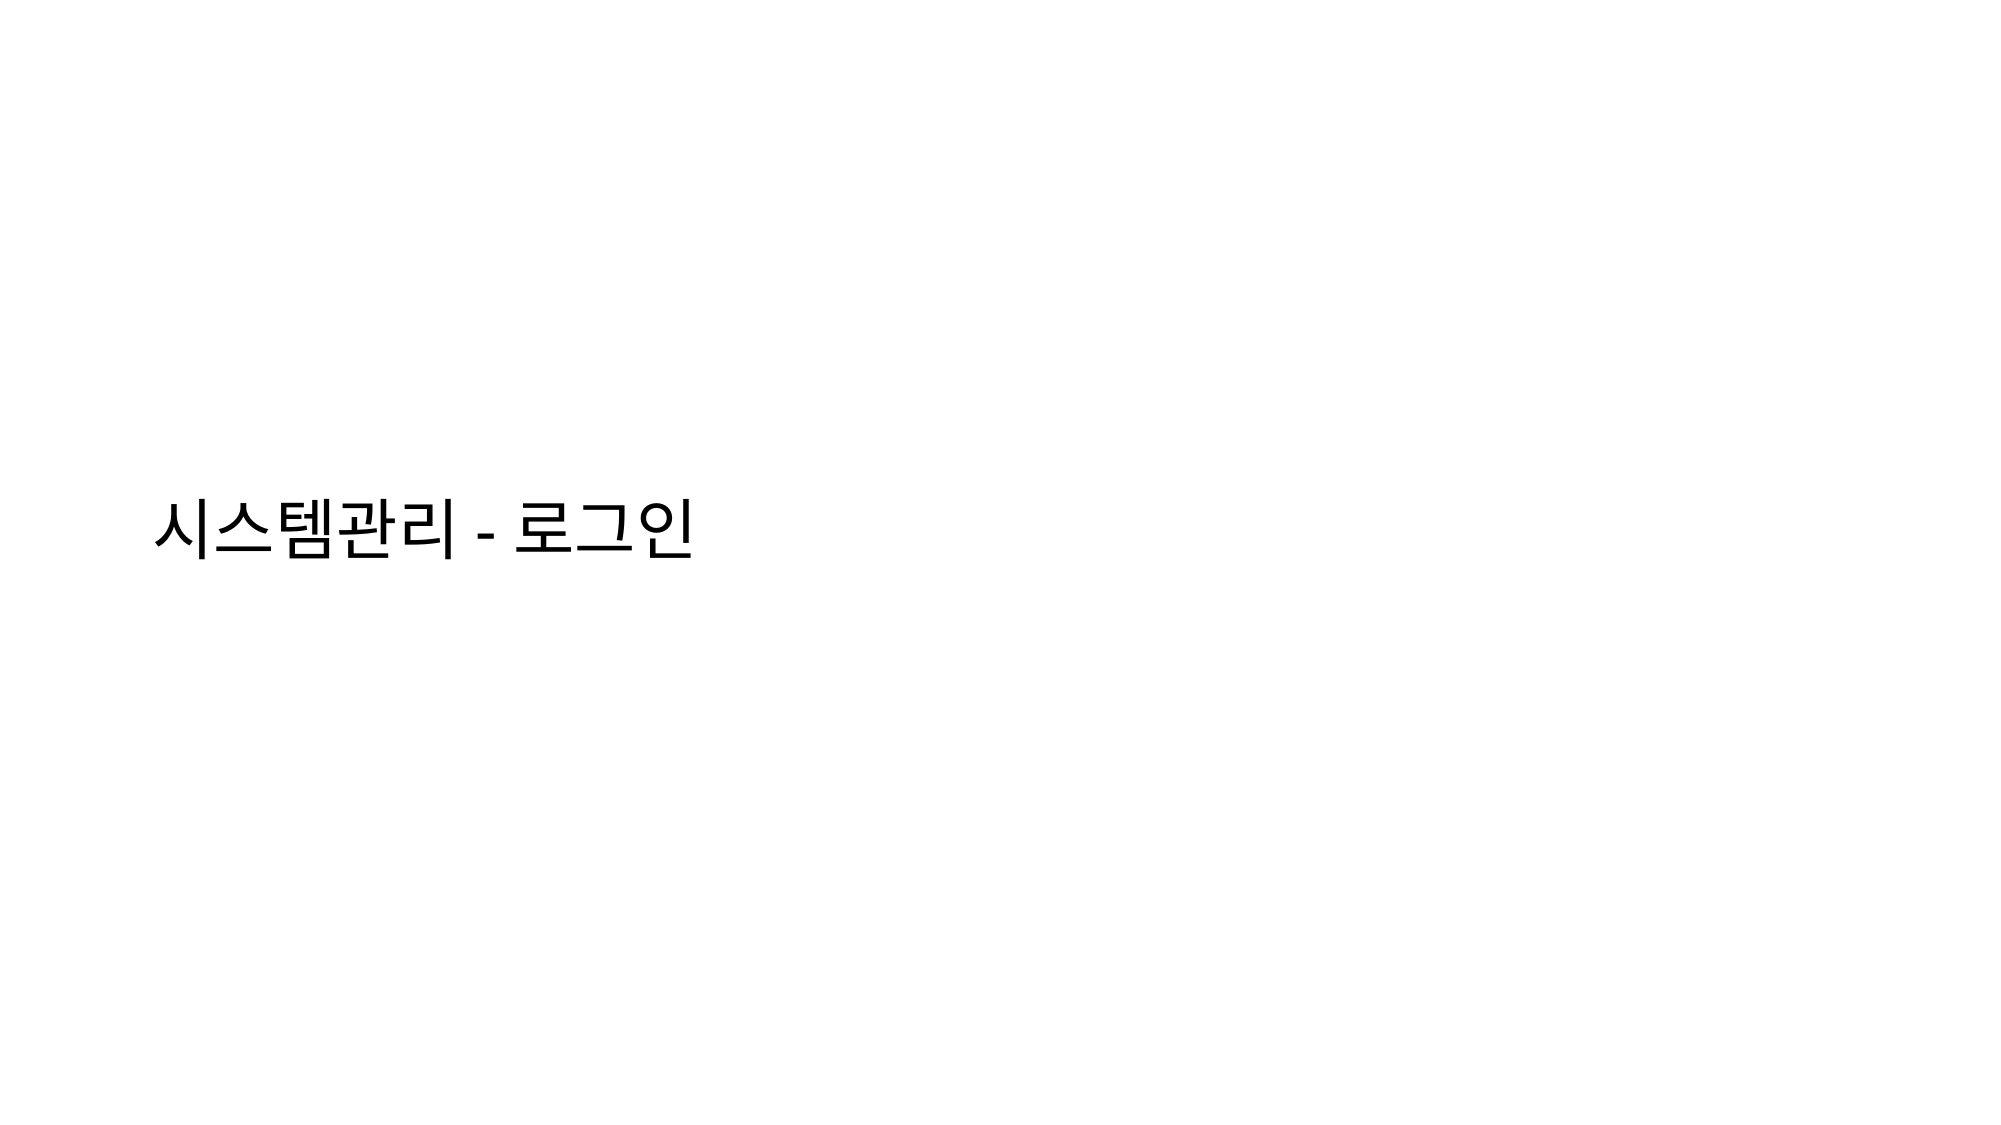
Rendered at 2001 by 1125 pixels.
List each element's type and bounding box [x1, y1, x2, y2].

title [137, 424, 1863, 642]
